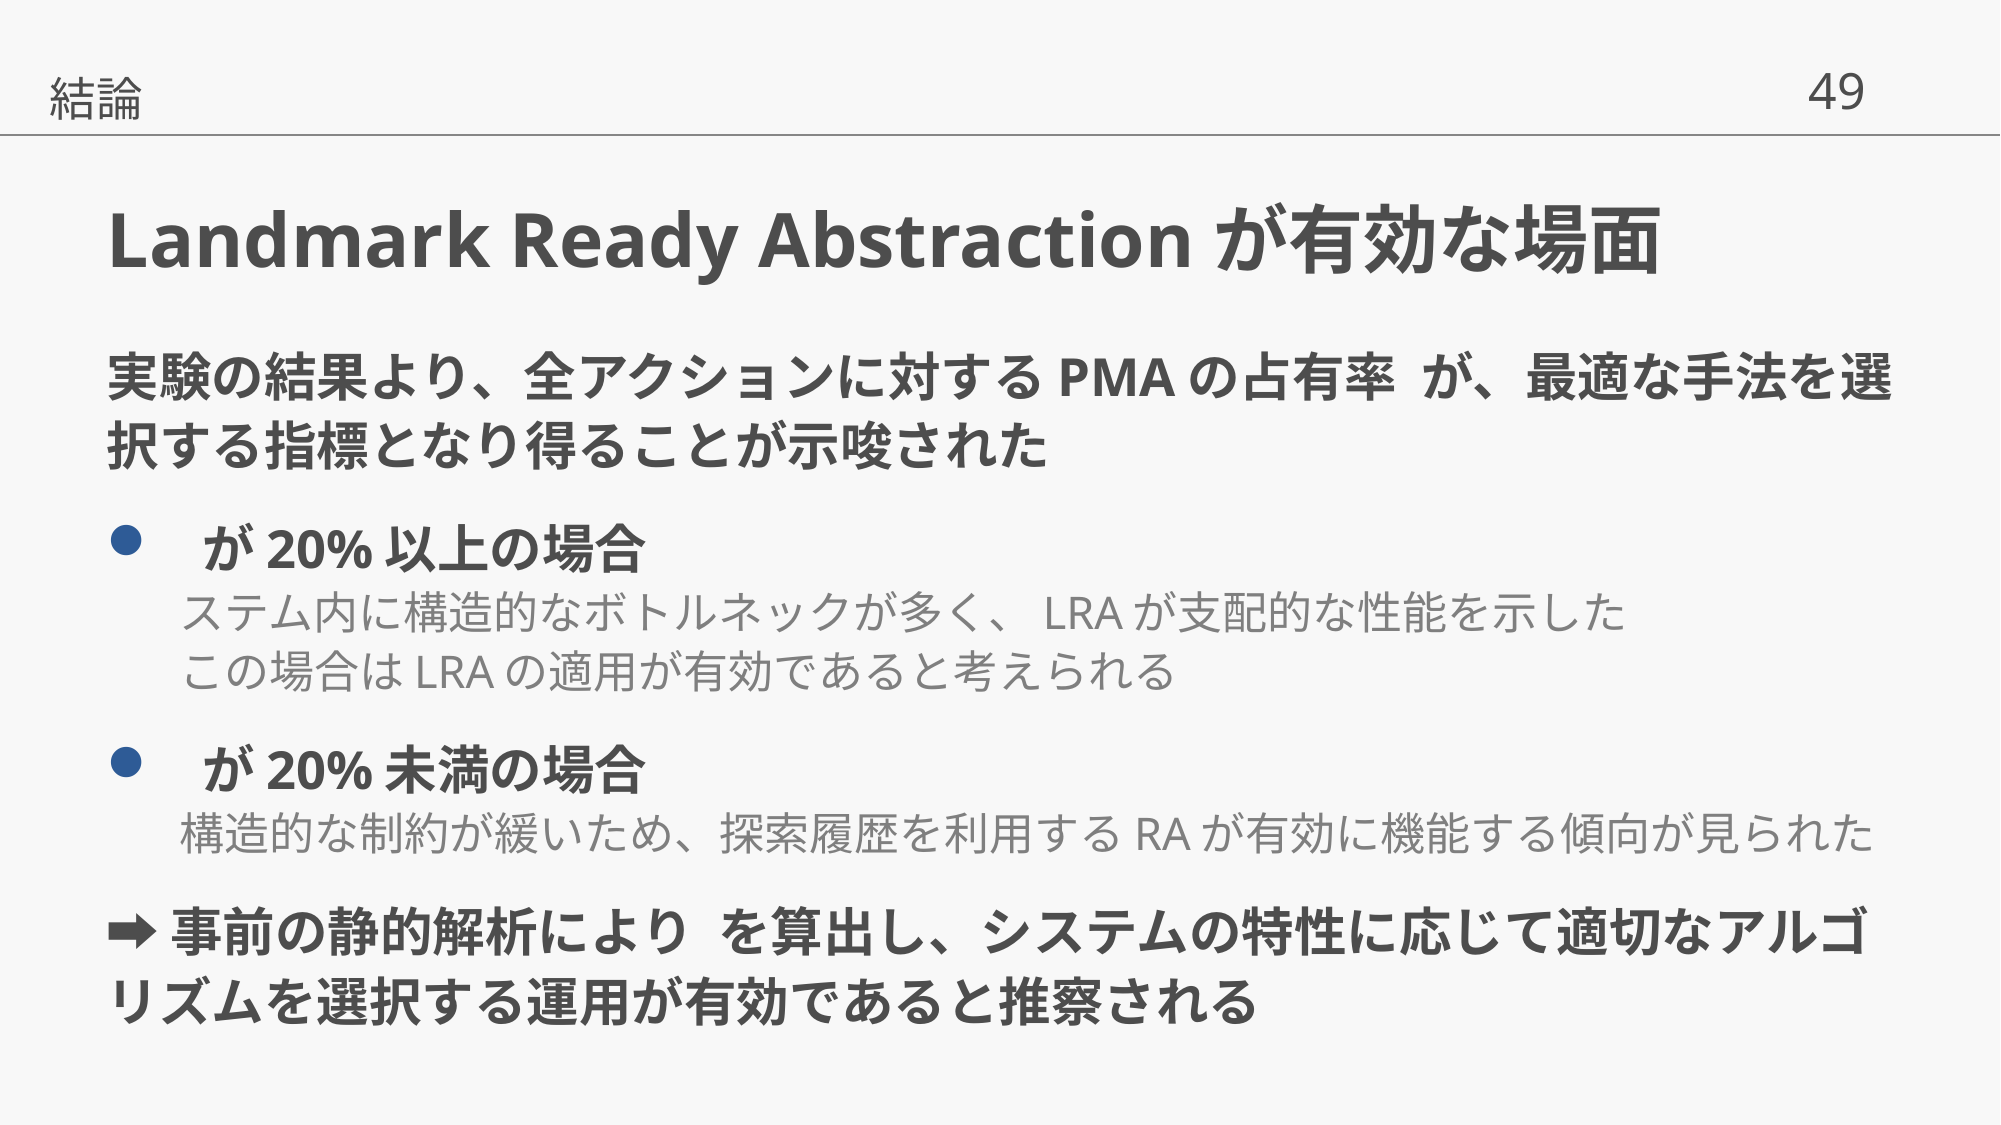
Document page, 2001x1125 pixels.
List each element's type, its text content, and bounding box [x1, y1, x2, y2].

title Landmark Ready Abstractionが有効な場面 [91, 166, 1913, 321]
list 結論 [34, 57, 1914, 135]
